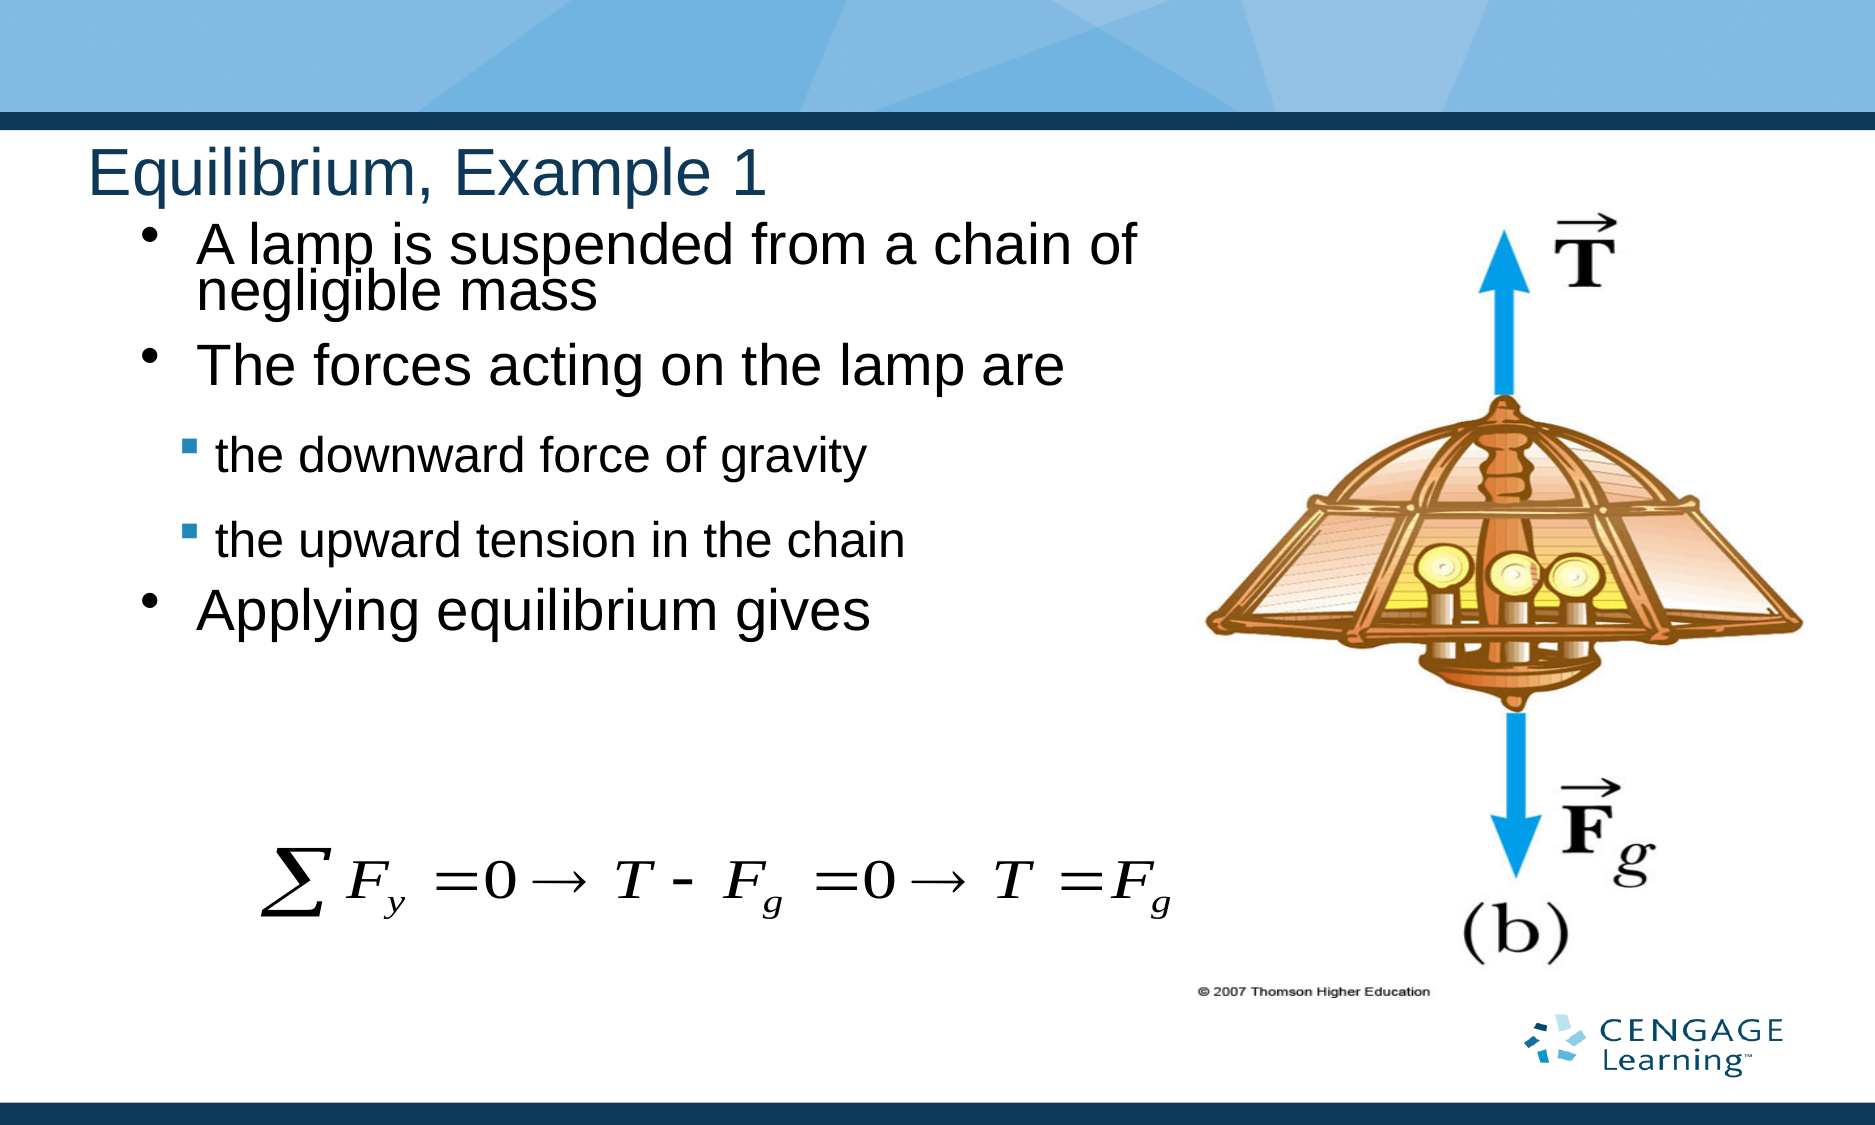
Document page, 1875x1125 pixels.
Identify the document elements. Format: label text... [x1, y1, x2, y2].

picture [0, 0, 1875, 112]
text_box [249, 837, 1188, 931]
title Equilibrium, Example 1 [87, 125, 1641, 213]
picture [1196, 199, 1824, 1101]
list A lamp is suspended from a chain of negligible mass The forces acting on the lamp are the downward force of gravity the upward tension in the chain Applying equilibrium gives [140, 230, 1191, 942]
